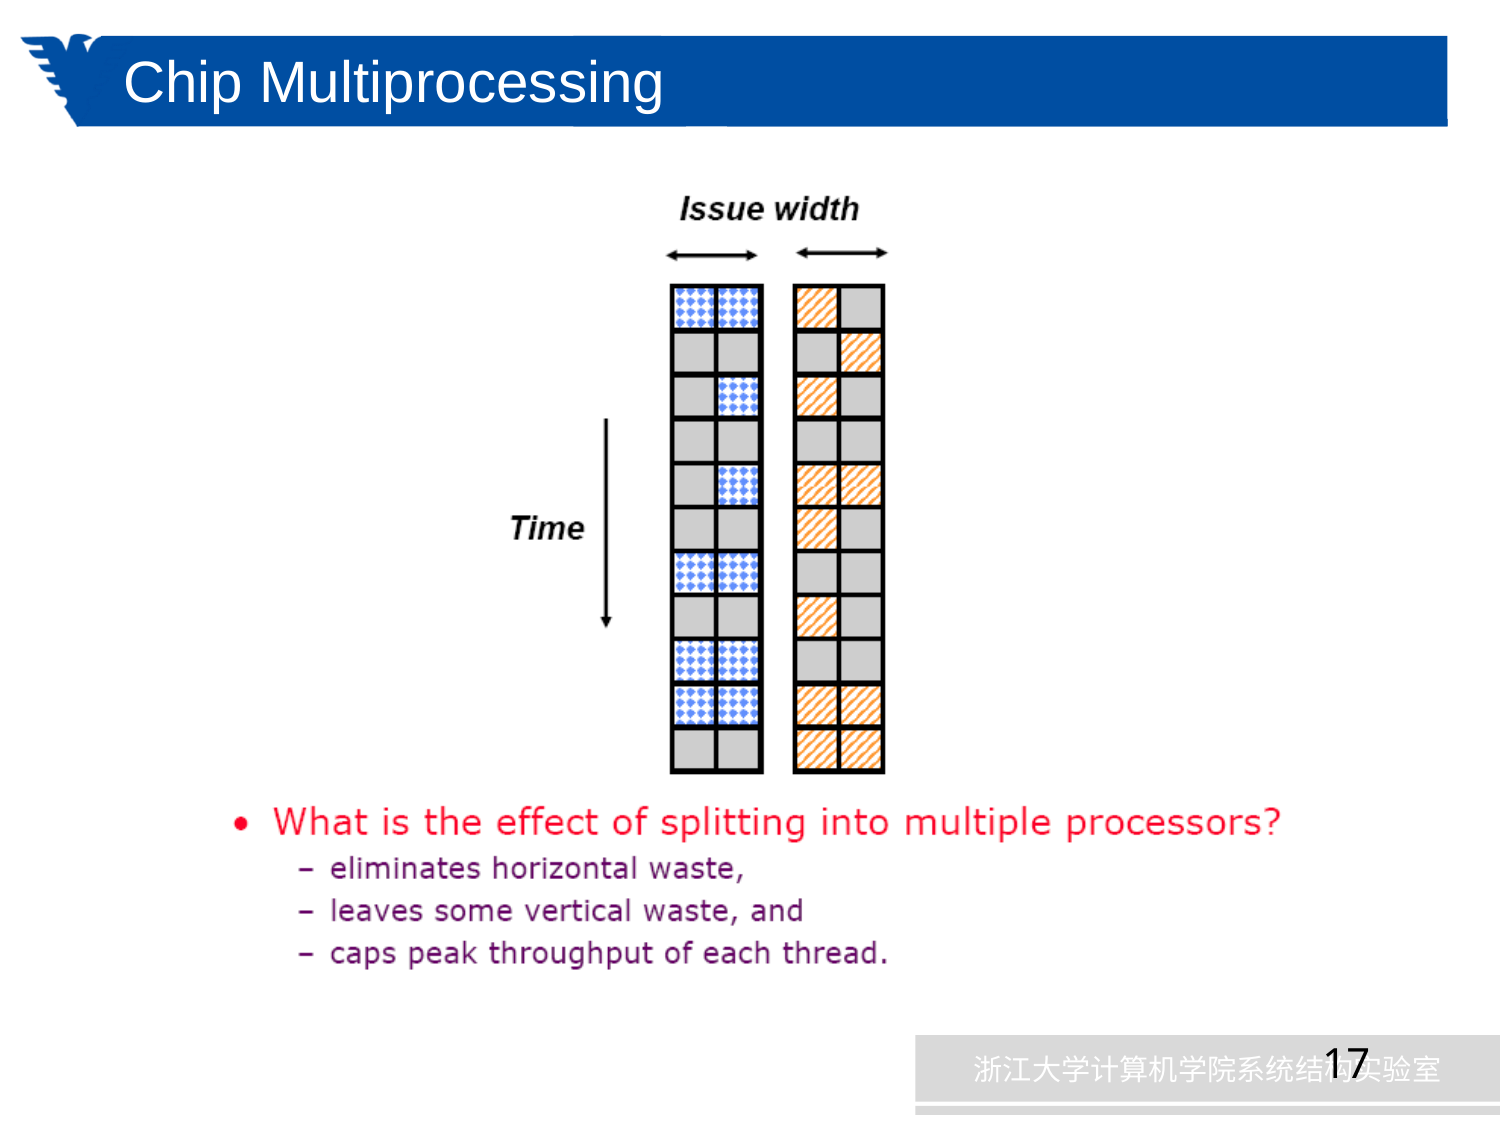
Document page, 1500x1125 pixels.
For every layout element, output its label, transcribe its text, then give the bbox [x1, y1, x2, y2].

title Chip Multiprocessing [108, 38, 1406, 121]
picture [188, 172, 1312, 989]
picture [5, 19, 148, 127]
